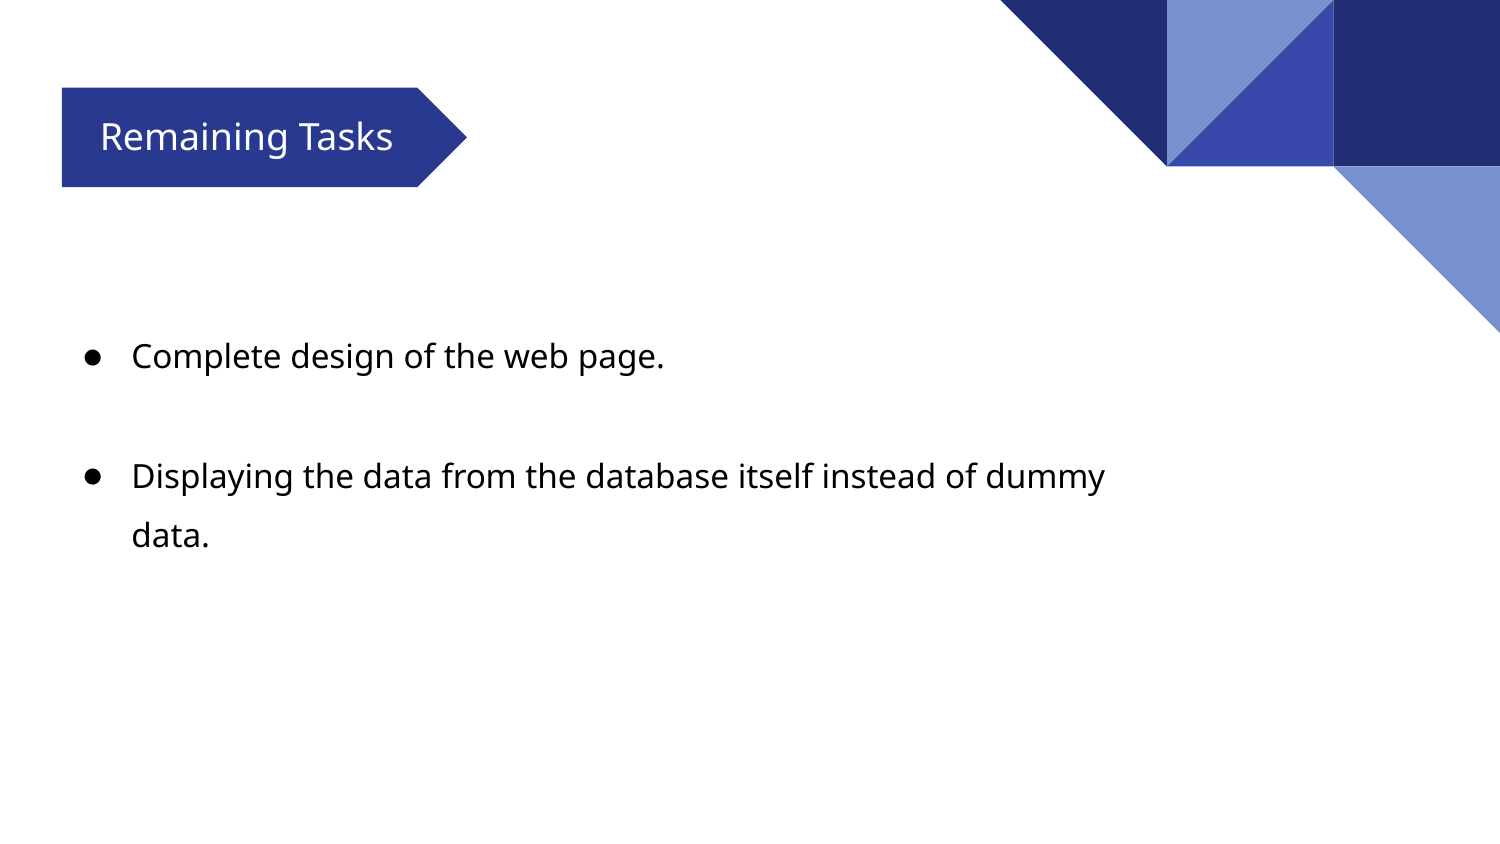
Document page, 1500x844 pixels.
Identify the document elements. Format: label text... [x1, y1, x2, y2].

text_box Complete design of the web page. Displaying the data from the database itself instead of dummy data. [41, 260, 1166, 647]
text_box Remaining Tasks [84, 97, 414, 147]
text_box [61, 87, 467, 188]
